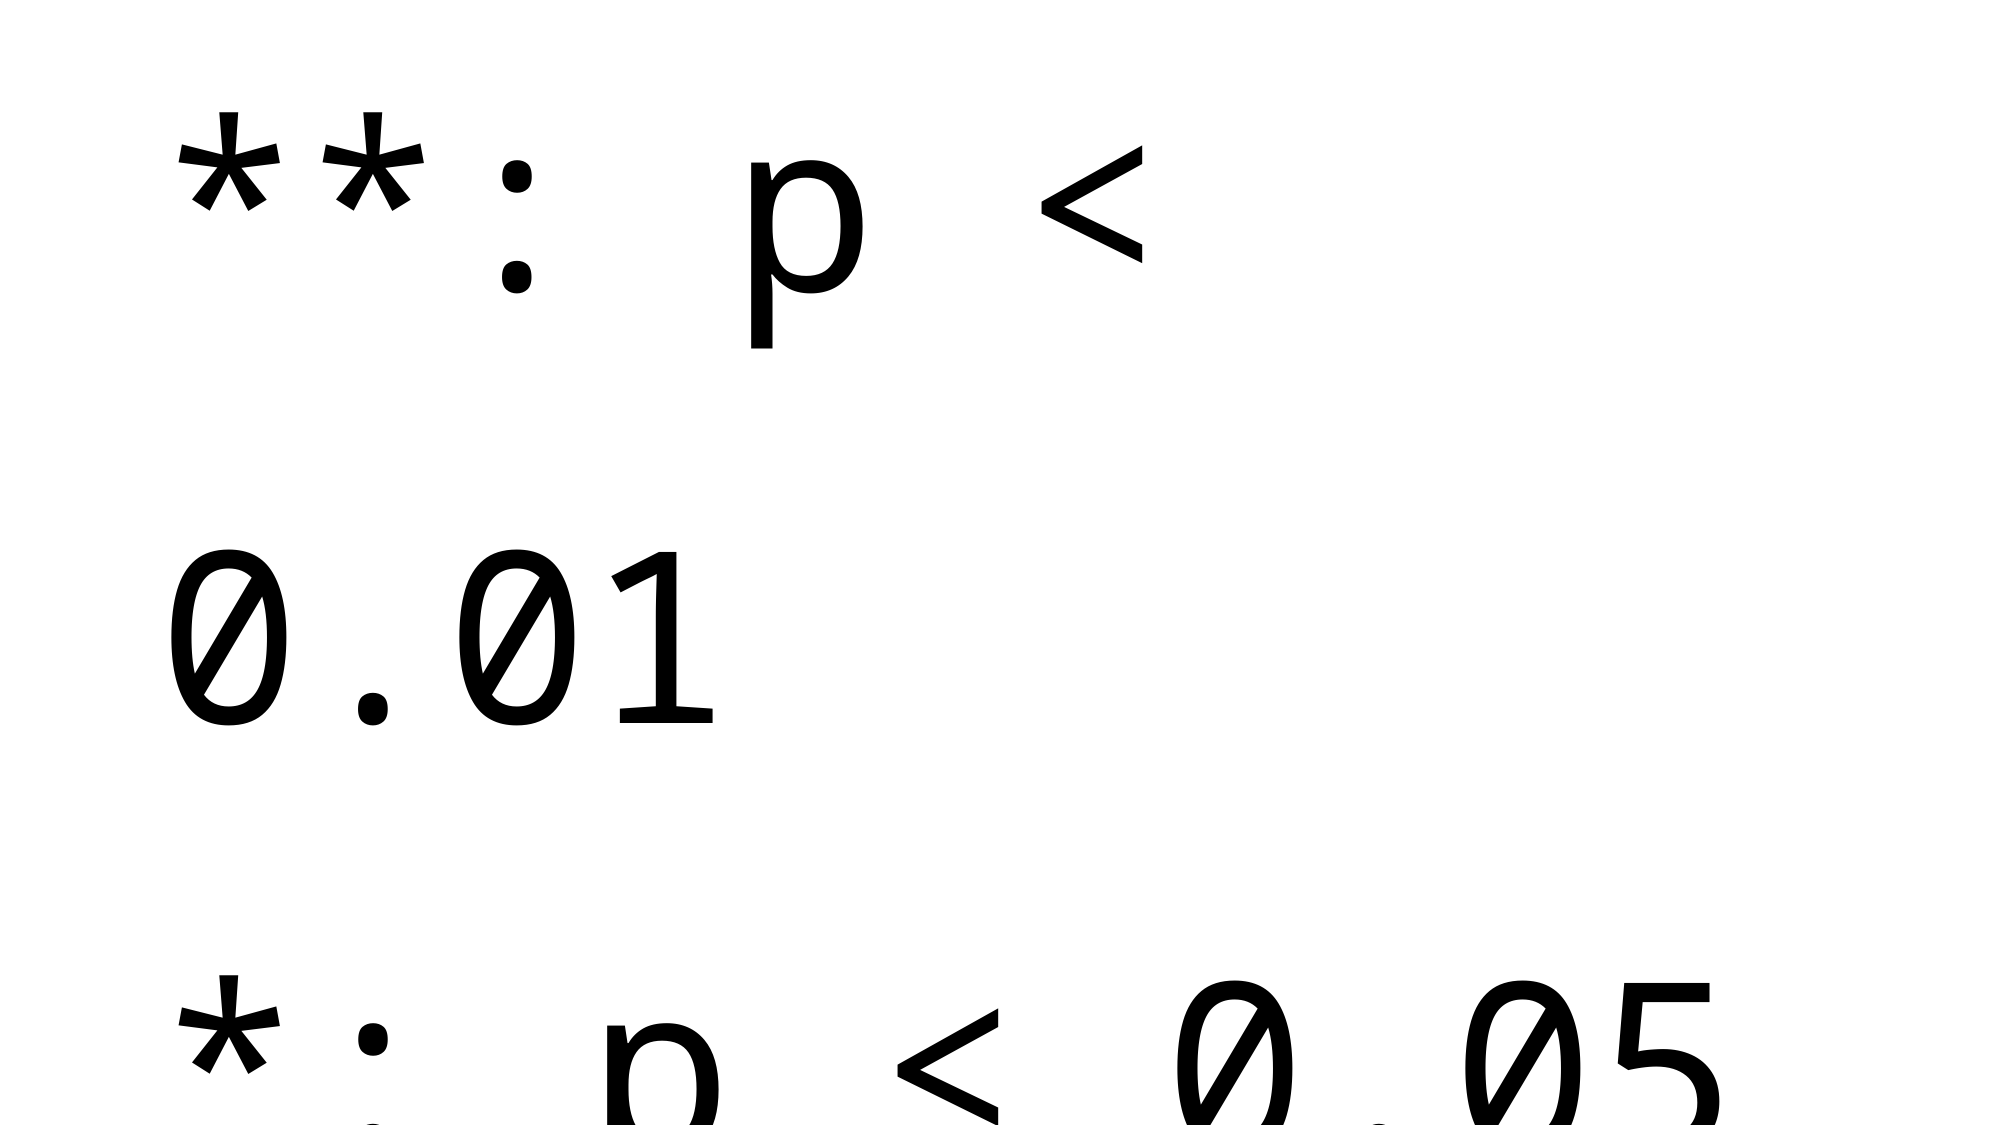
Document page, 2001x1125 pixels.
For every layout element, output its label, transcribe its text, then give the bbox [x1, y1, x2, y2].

text_box **: p < 0.01 *: p < 0.05 [141, 184, 1859, 927]
